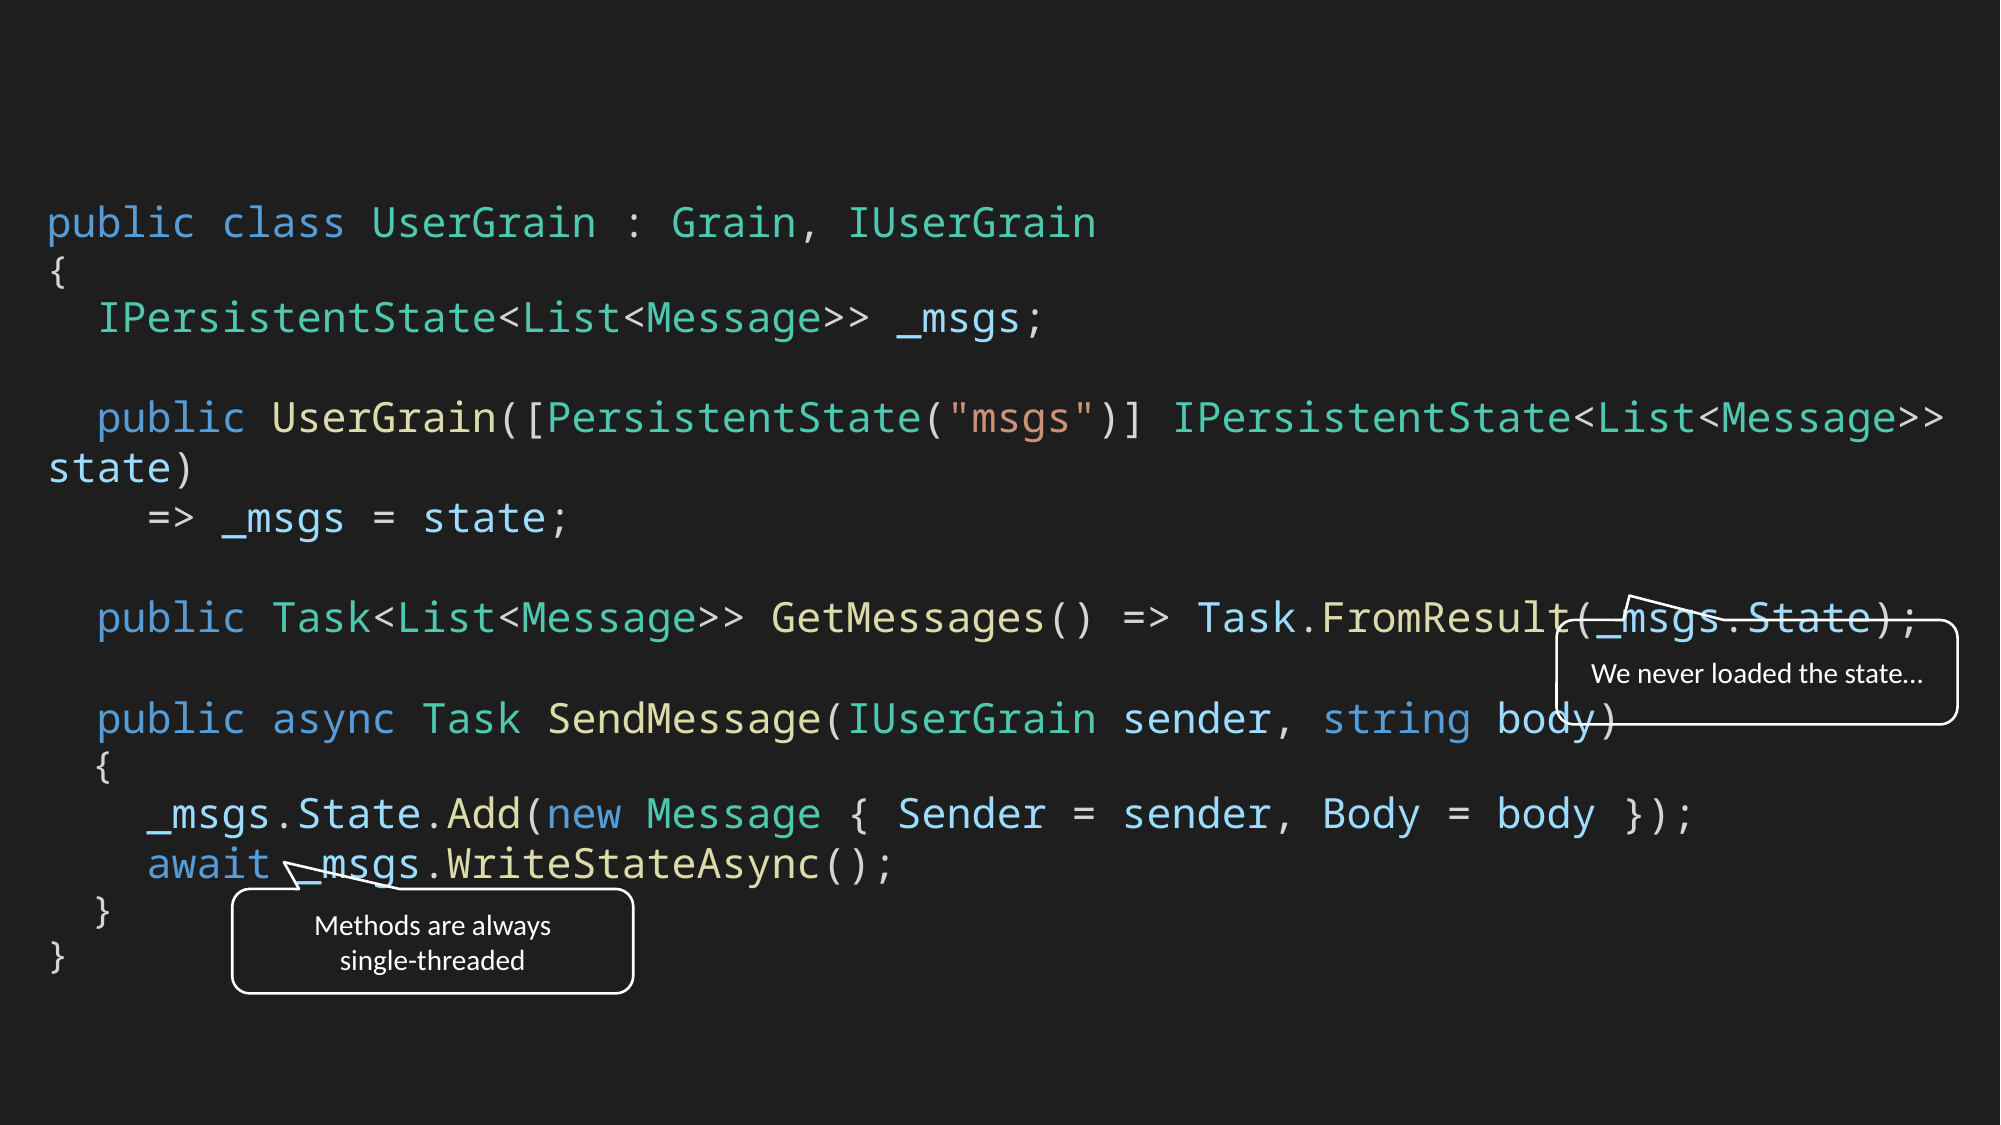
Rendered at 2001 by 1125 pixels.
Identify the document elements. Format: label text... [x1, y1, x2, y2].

text_box We never loaded the state… [1556, 595, 1958, 725]
text_box public class UserGrain : Grain, IUserGrain { IPersistentState<List<Message>> _msgs; public UserGrain([PersistentState("msgs")] IPersistentState<List<Message>> state) => _msgs = state; public Task<List<Message>> GetMessages() => Task.FromResult(_msgs.State); public async Task SendMessage(IUserGrain sender, string body) { _msgs.State.Add(new Message { Sender = sender, Body = body }); await _msgs.WriteStateAsync(); } } [31, 188, 1968, 984]
text_box Methods are always single-threaded [232, 862, 634, 994]
